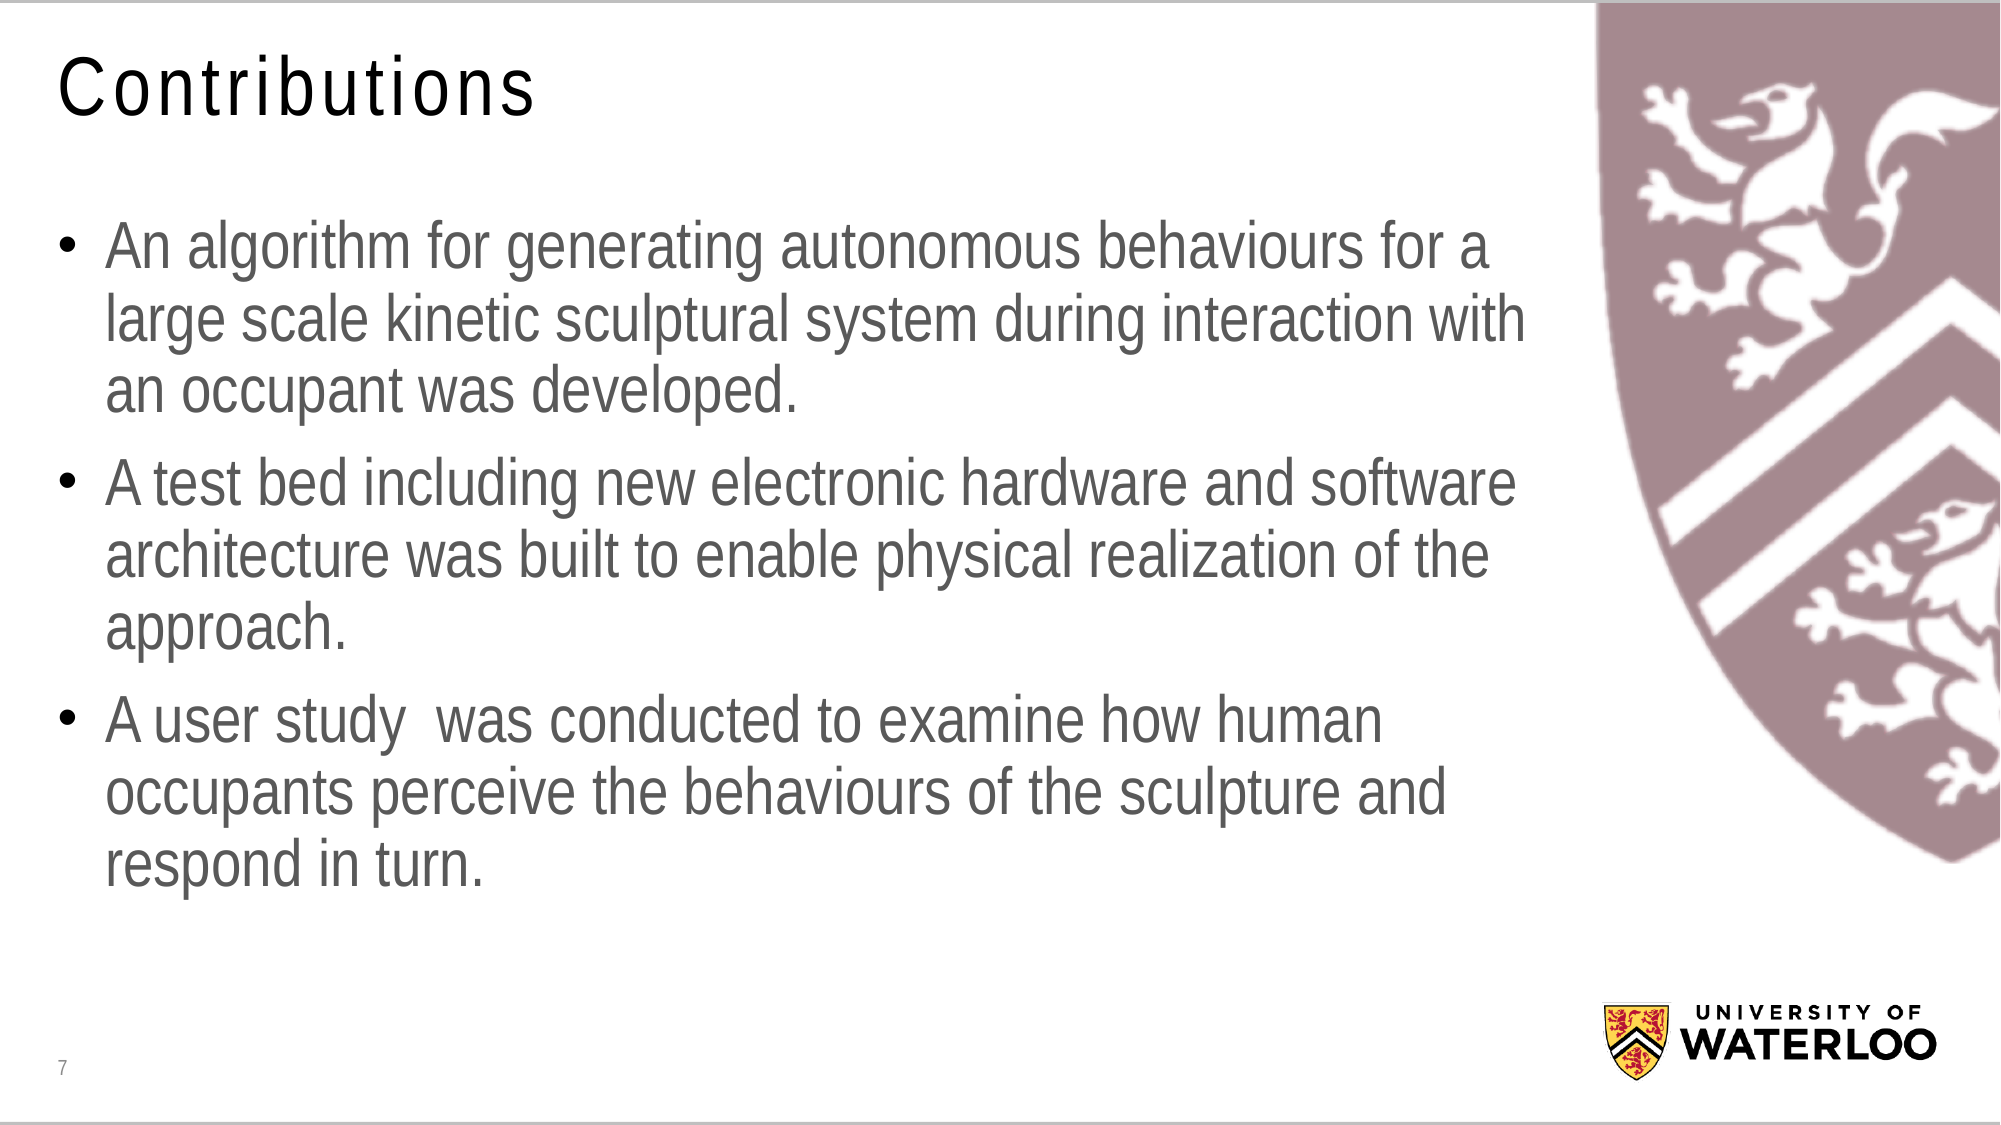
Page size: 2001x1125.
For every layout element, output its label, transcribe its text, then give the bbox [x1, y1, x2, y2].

title Contributions [42, 11, 1580, 170]
slide_number 7 [42, 1046, 134, 1088]
picture [1567, 962, 1973, 1110]
list An algorithm for generating autonomous behaviours for a large scale kinetic sculptural system during interaction with an occupant was developed. A test bed including new electronic hardware and software architecture was built to enable physical realization of the approach. A user study was conducted to examine how human occupants perceive the behaviours of the sculpture and respond in turn. [42, 204, 1580, 1037]
